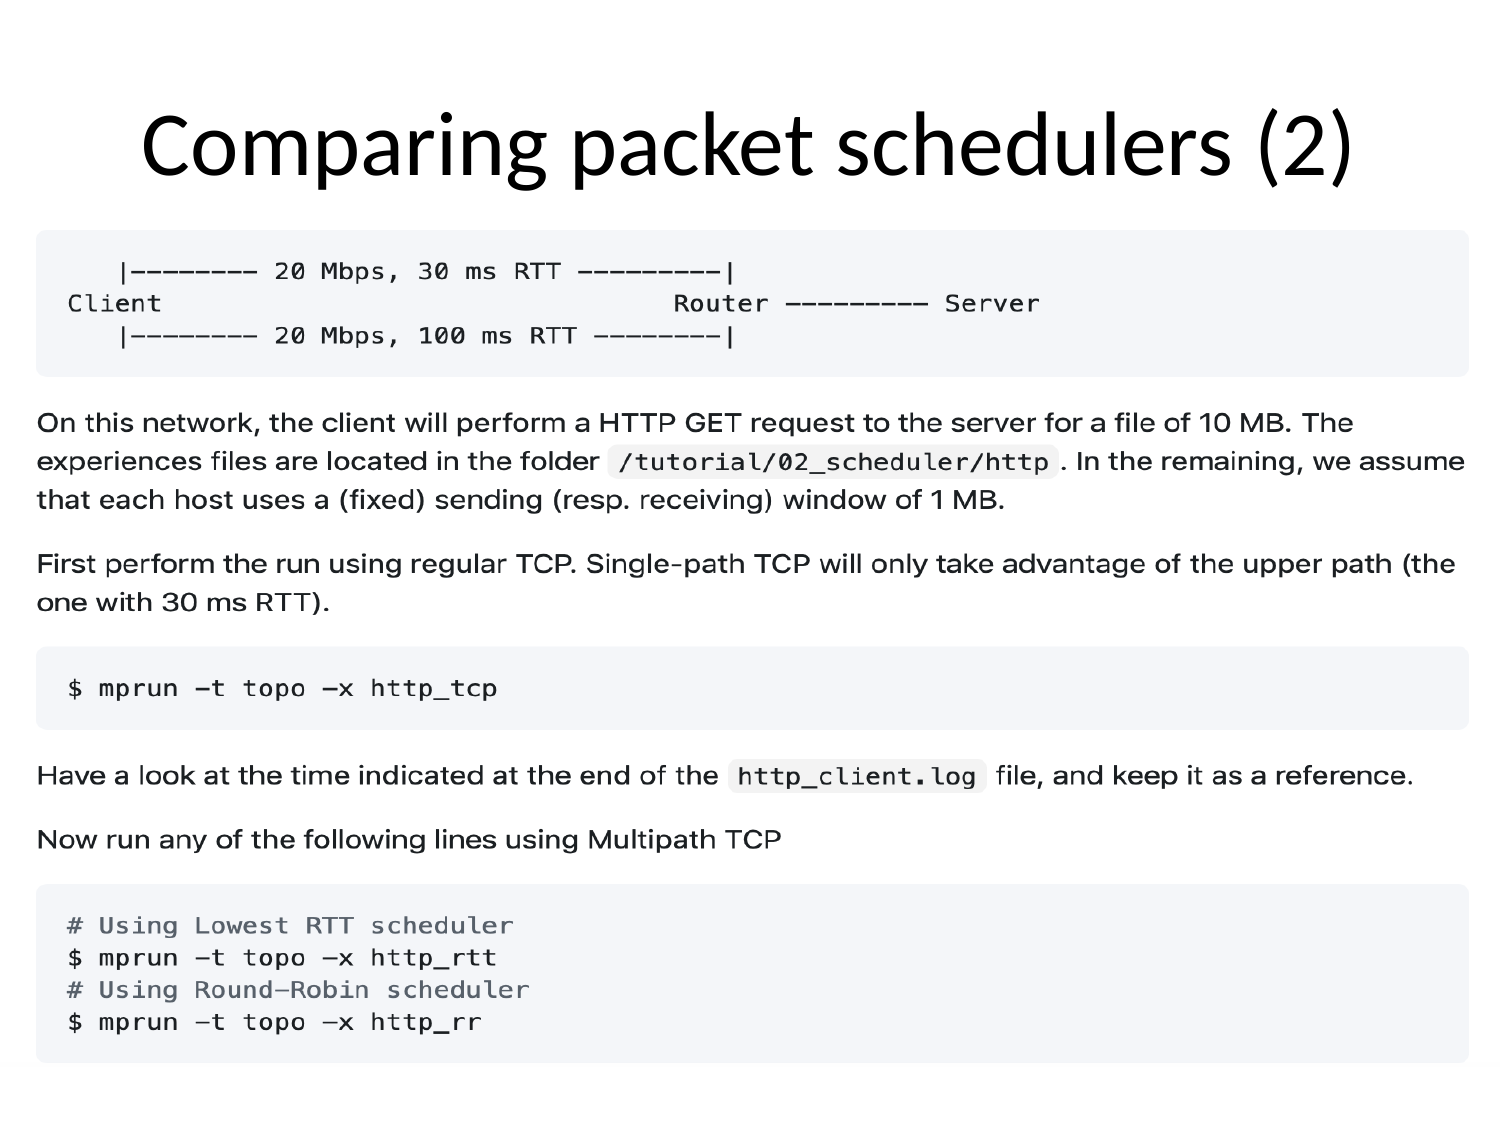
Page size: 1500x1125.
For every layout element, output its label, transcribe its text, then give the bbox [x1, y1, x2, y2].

picture [0, 214, 1500, 1067]
title Comparing packet schedulers (2) [75, 45, 1425, 212]
